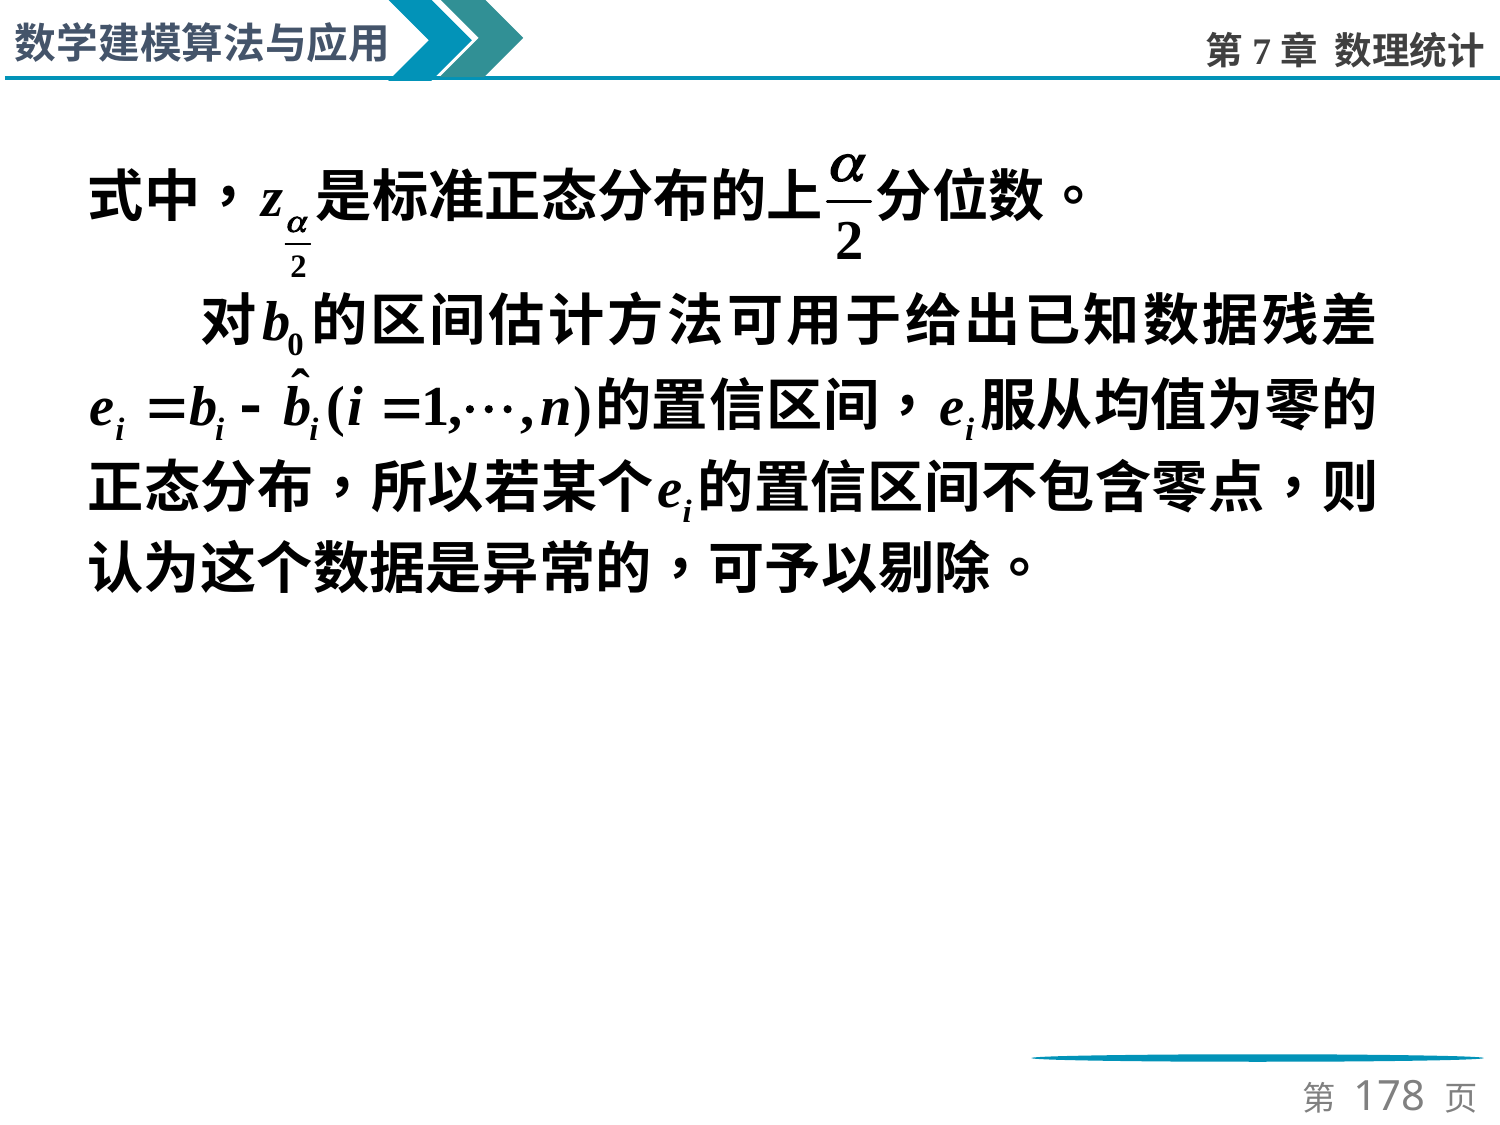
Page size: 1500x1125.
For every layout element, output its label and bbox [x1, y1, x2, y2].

text_box [87, 132, 1377, 645]
